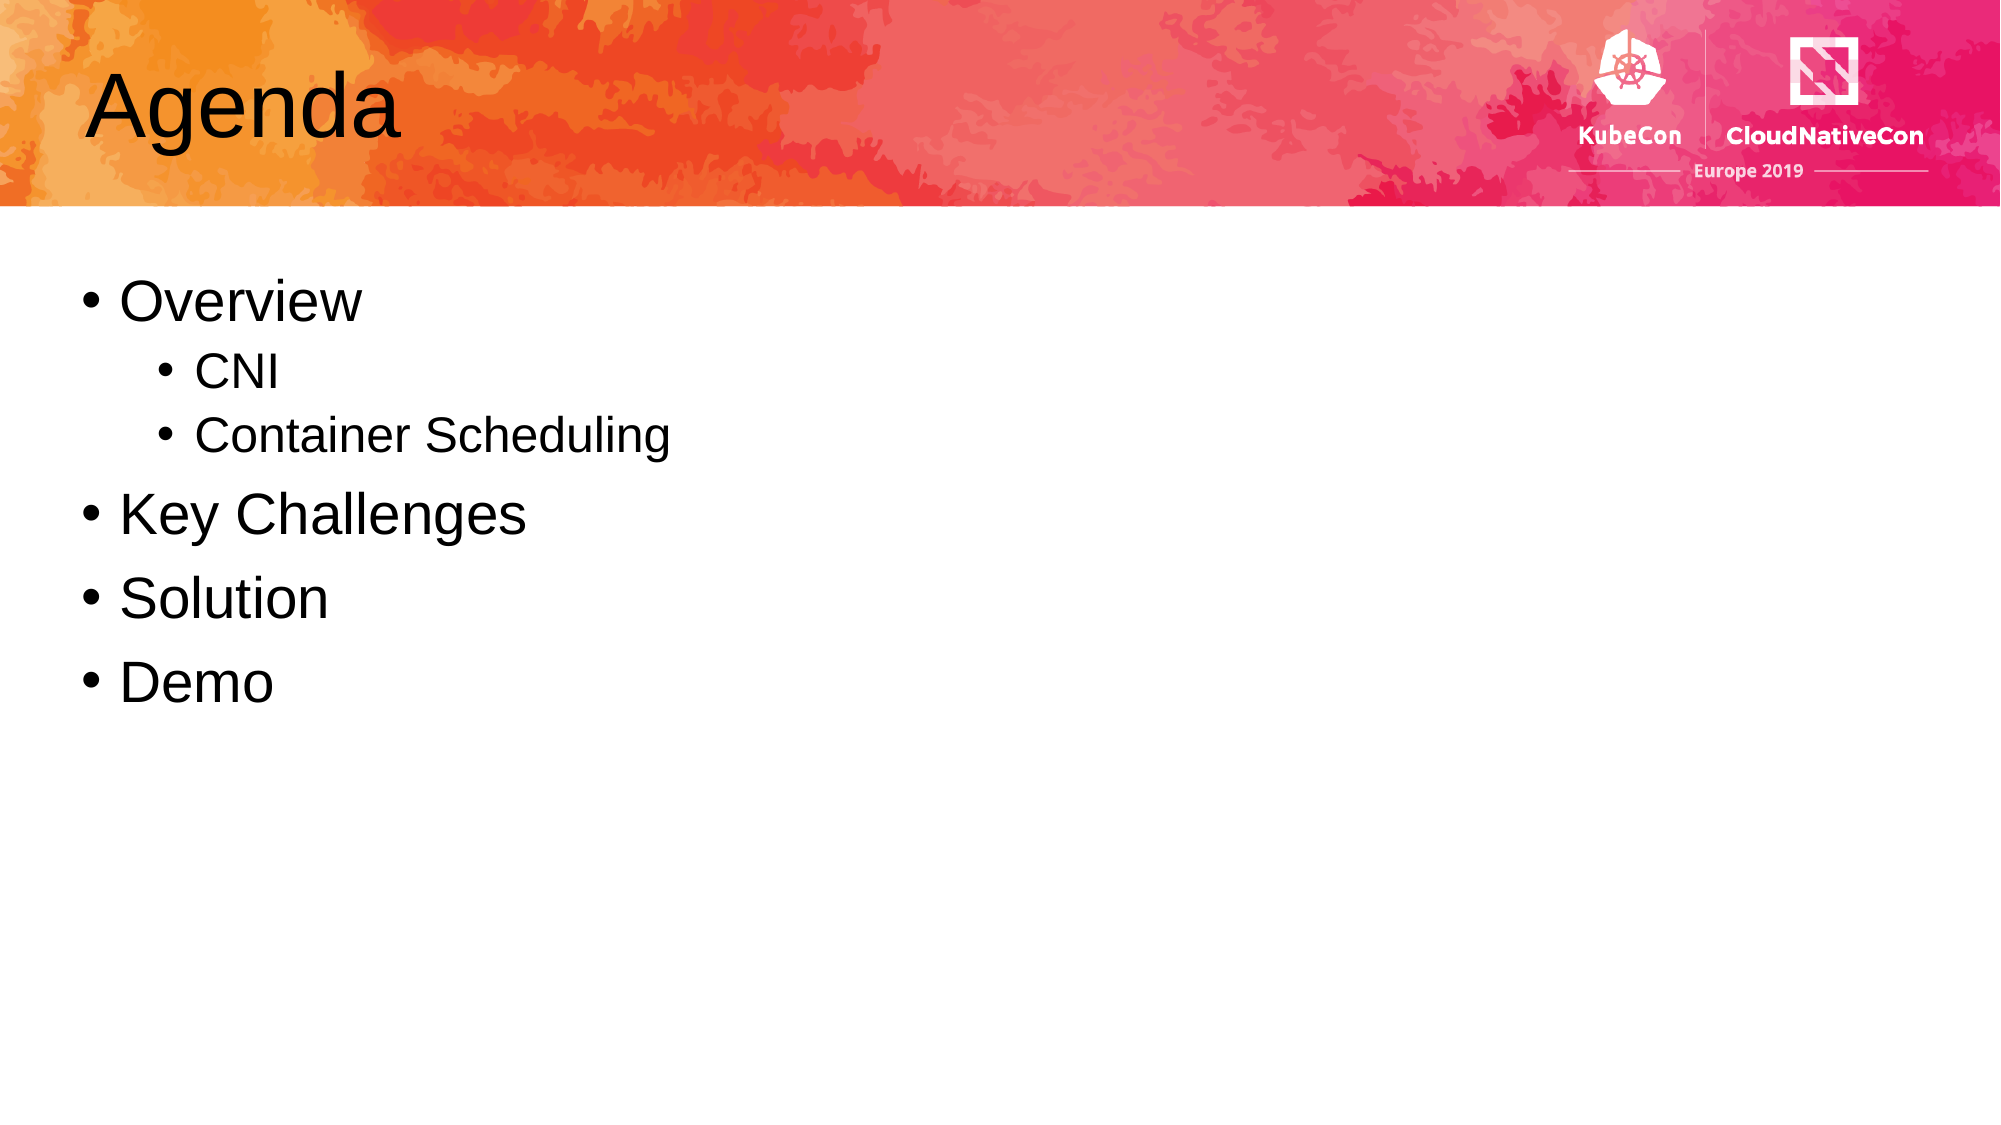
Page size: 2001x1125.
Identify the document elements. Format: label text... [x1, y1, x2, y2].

text_box Overview CNI Container Scheduling Key Challenges Solution Demo [67, 264, 1799, 861]
title Agenda [70, 0, 1796, 217]
picture [0, 0, 2000, 1125]
